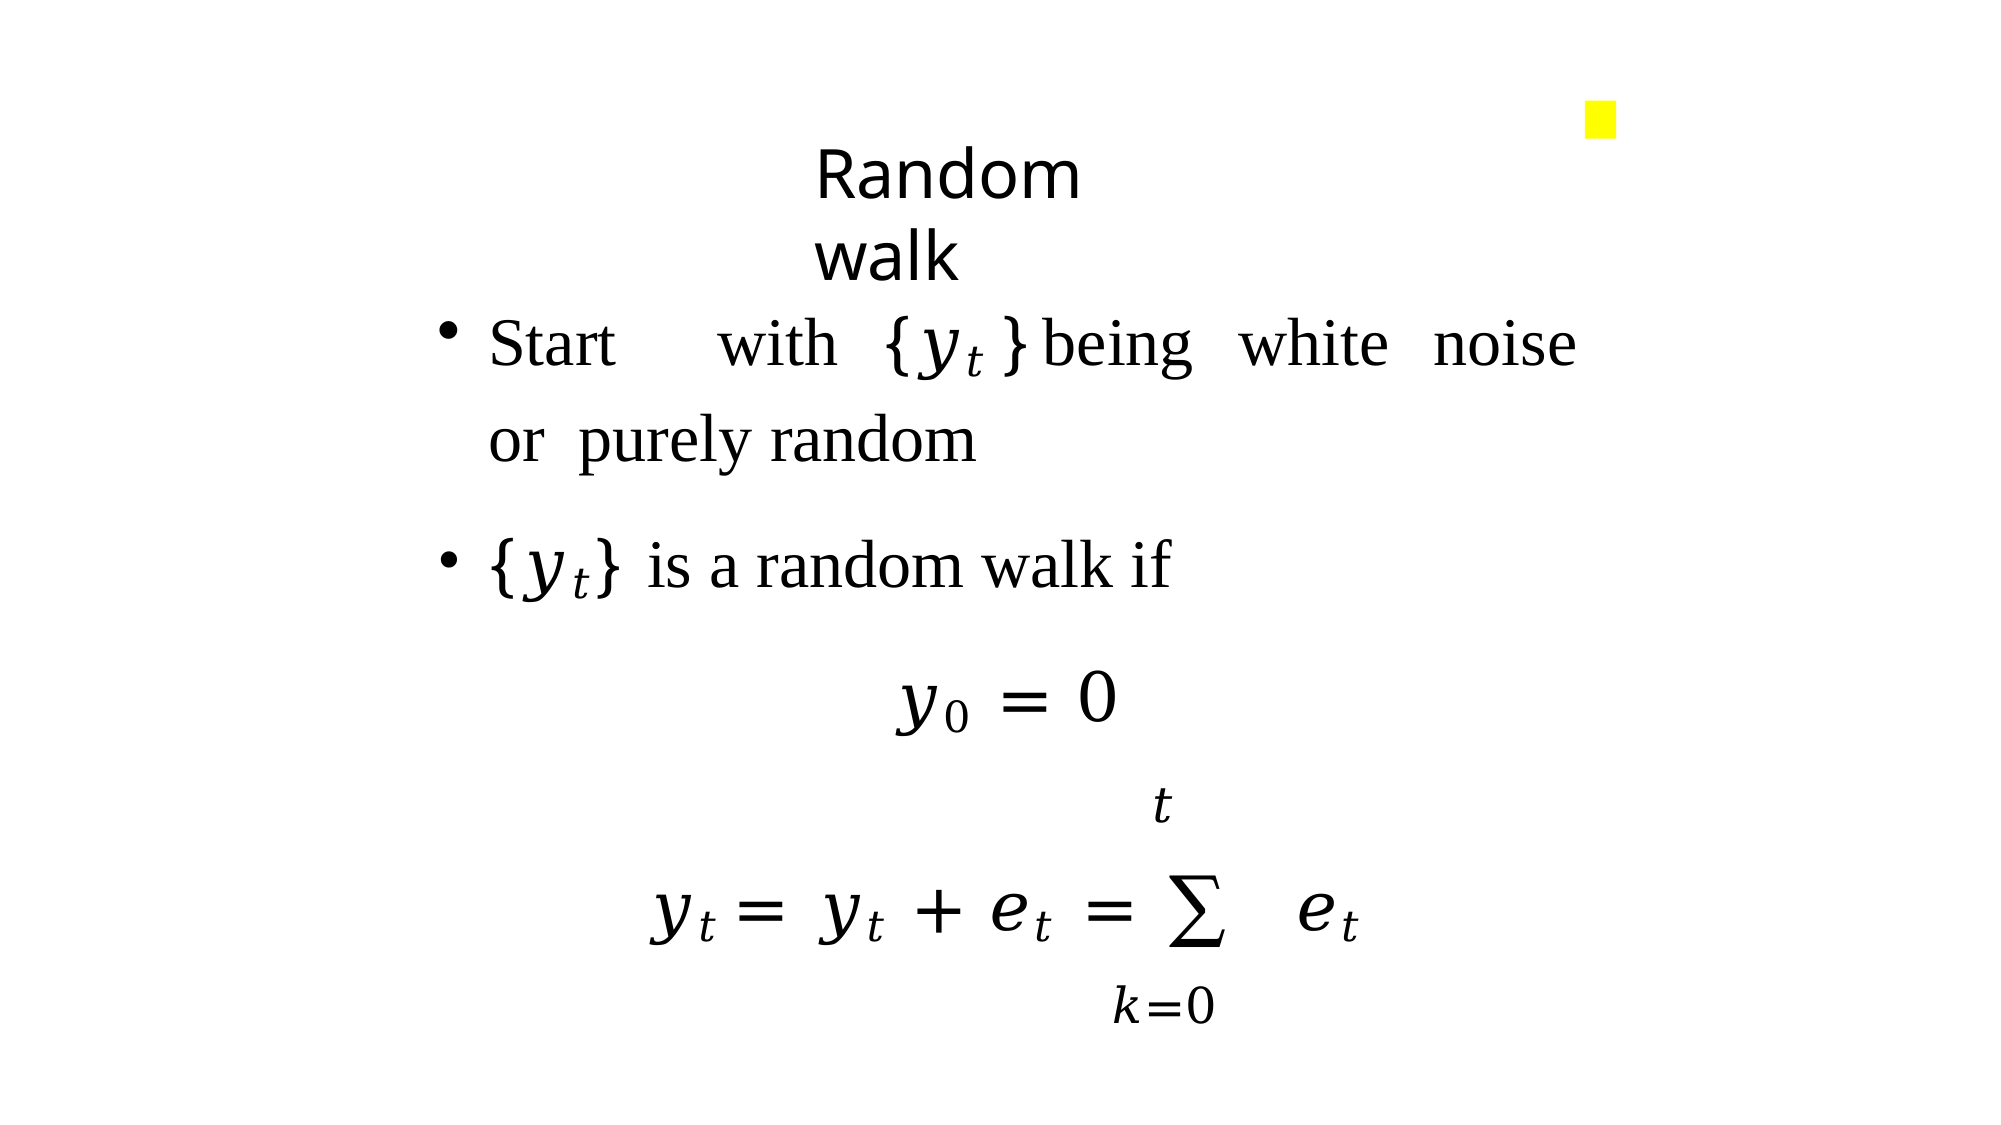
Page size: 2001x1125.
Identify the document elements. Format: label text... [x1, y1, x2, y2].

text_box [1584, 100, 1617, 139]
text_box Start with {𝑦𝑡} being white noise or purely random {𝑦𝑡} is a random walk if 𝑦0 = 0 𝑡 𝑦𝑡 = 𝑦𝑡 + 𝑒𝑡 = ∑ 𝑒𝑡 𝑘=0 [431, 278, 1628, 1034]
title Random walk [811, 115, 1197, 278]
